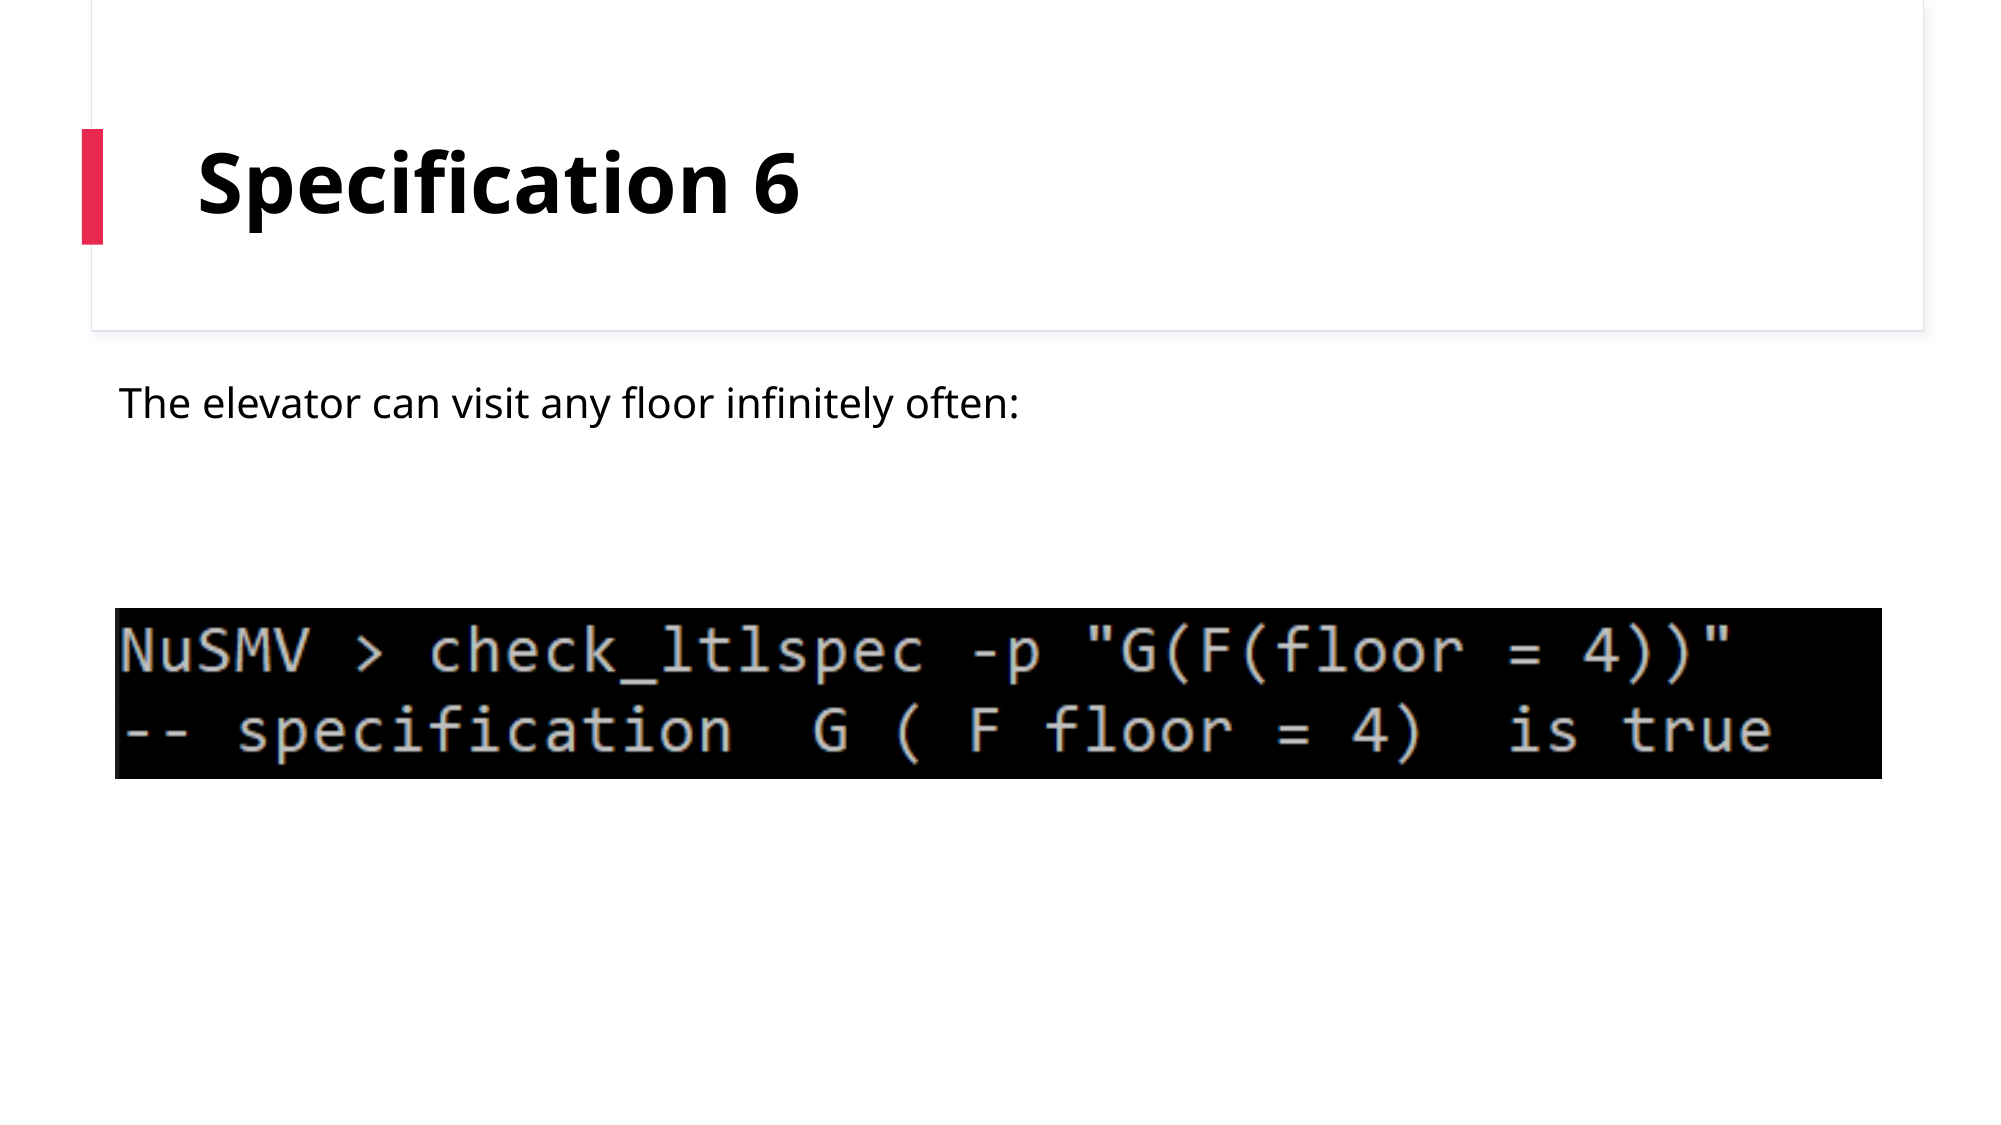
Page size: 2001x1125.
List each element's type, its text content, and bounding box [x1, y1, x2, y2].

picture [115, 608, 1883, 779]
title Specification 6 [183, 90, 1851, 284]
